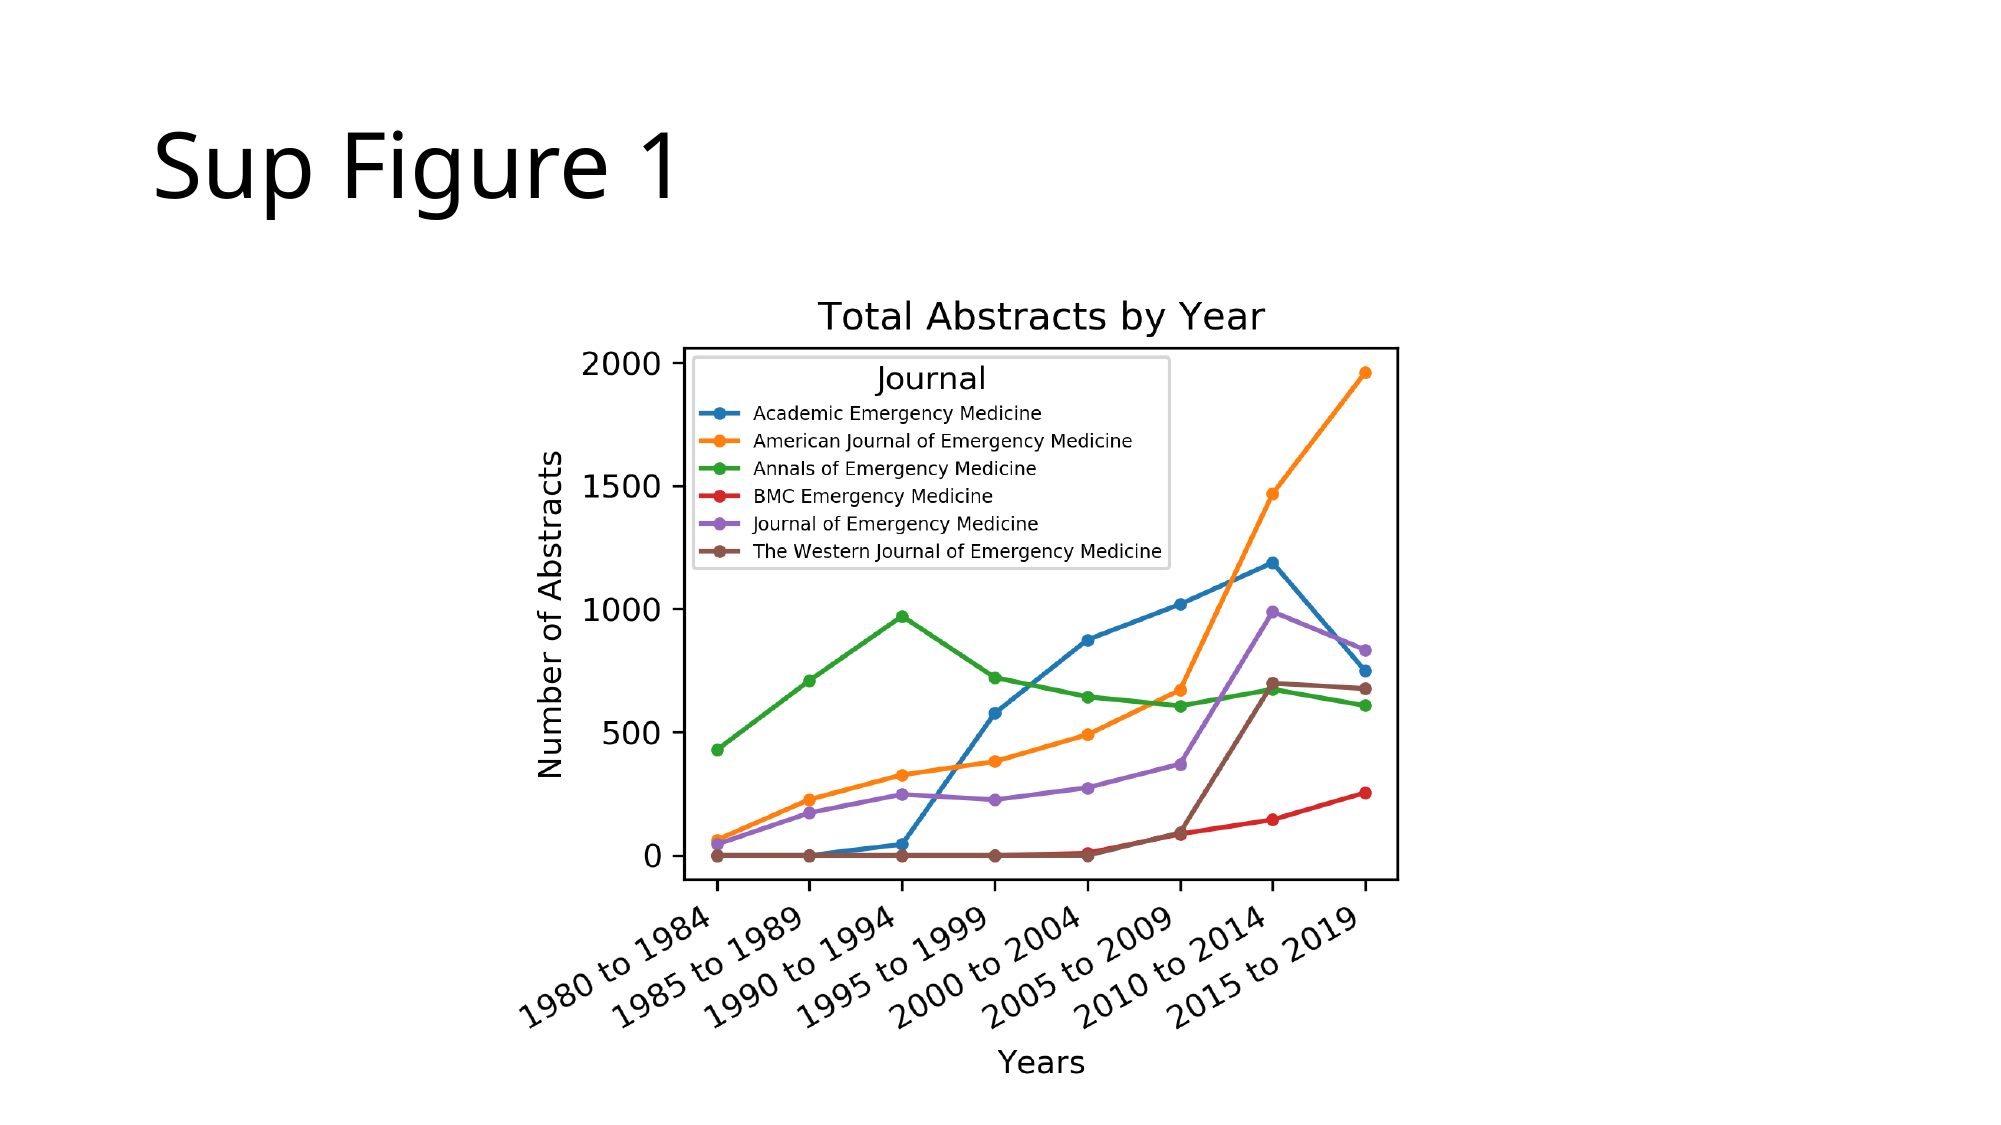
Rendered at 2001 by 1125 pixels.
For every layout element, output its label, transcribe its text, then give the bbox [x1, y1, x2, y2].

title Sup Figure 1 [137, 59, 1863, 278]
picture [492, 277, 1420, 1103]
